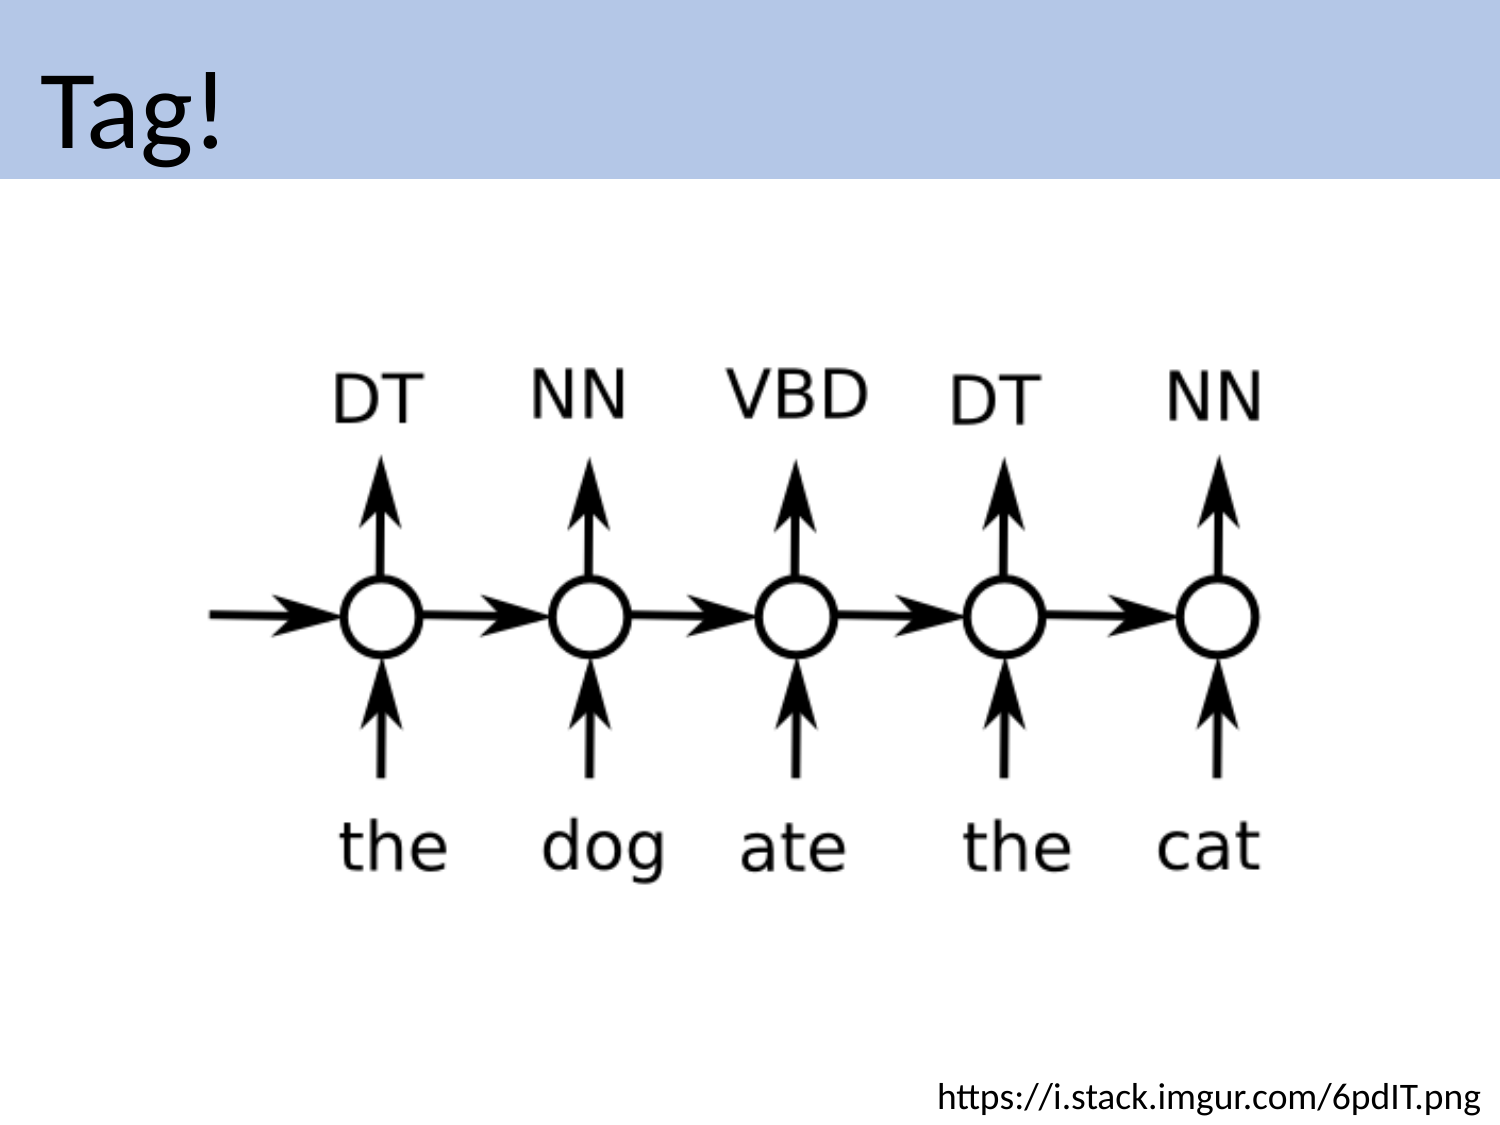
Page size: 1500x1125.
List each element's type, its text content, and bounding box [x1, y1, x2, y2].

text_box https://i.stack.imgur.com/6pdIT.png [922, 1064, 1497, 1125]
text_box Tag! [0, 0, 1500, 179]
picture [166, 315, 1334, 938]
